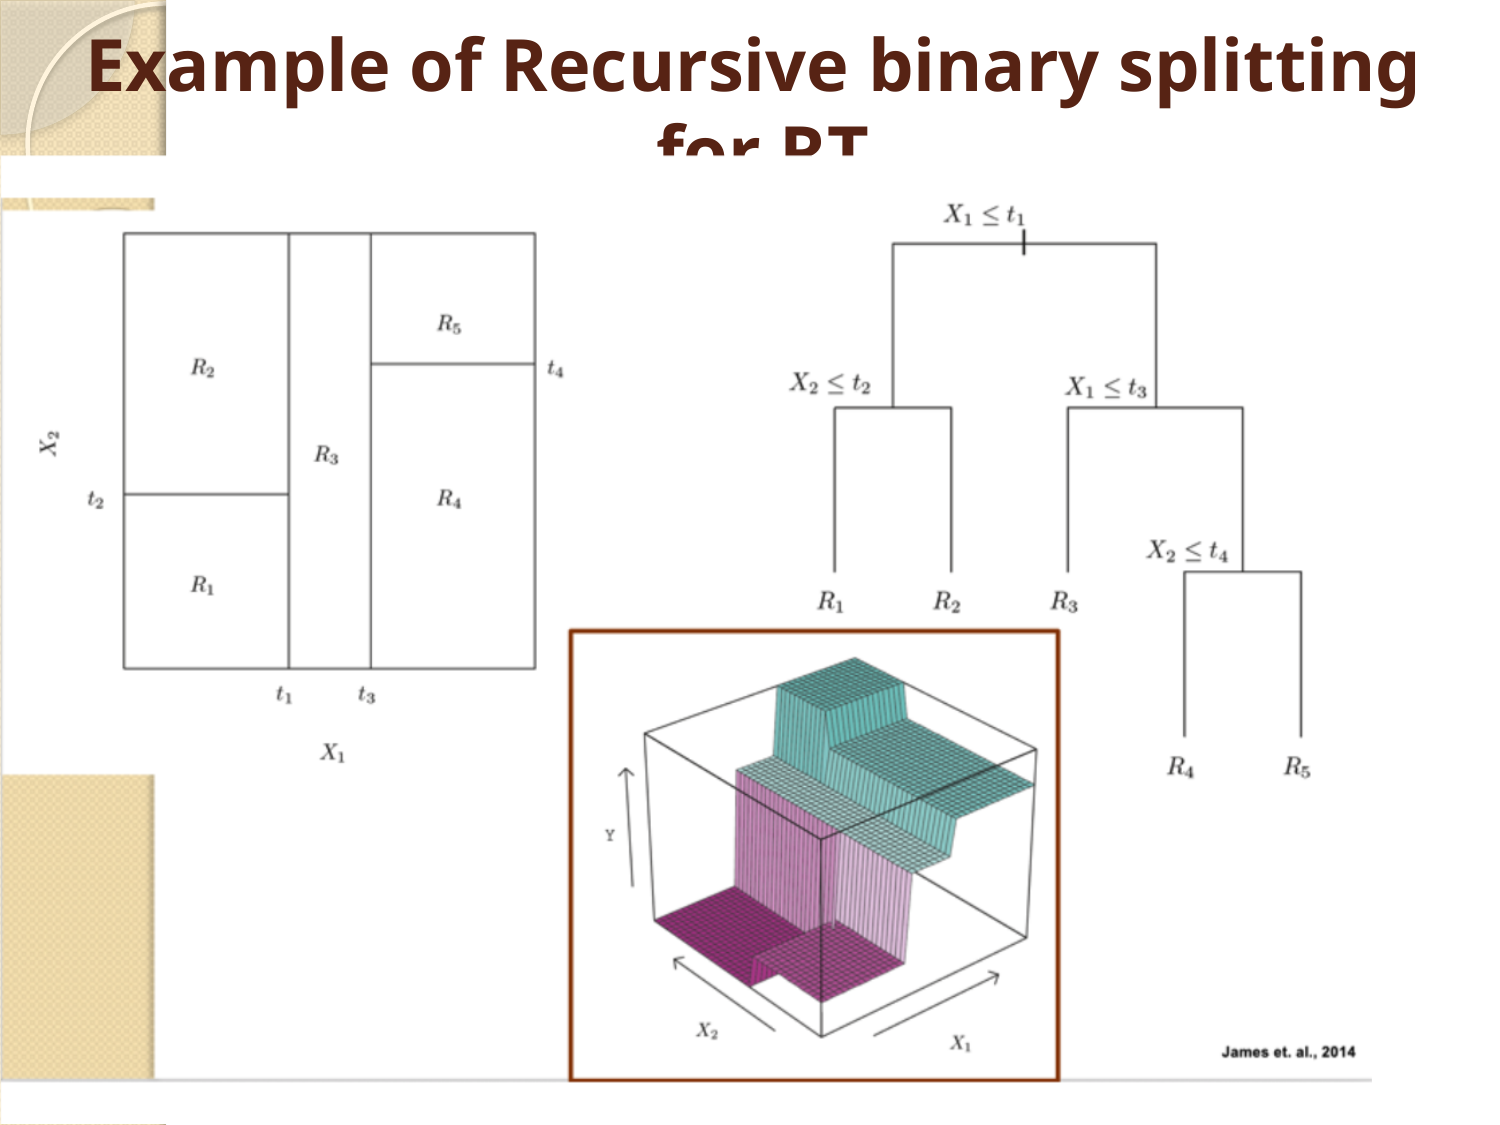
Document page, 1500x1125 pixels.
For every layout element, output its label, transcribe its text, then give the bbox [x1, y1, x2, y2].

title Example of Recursive binary splitting for RT [1177, 12, 1475, 200]
picture [2, 0, 1371, 1125]
title Example of Recursive binary splitting for RT [50, 12, 193, 155]
